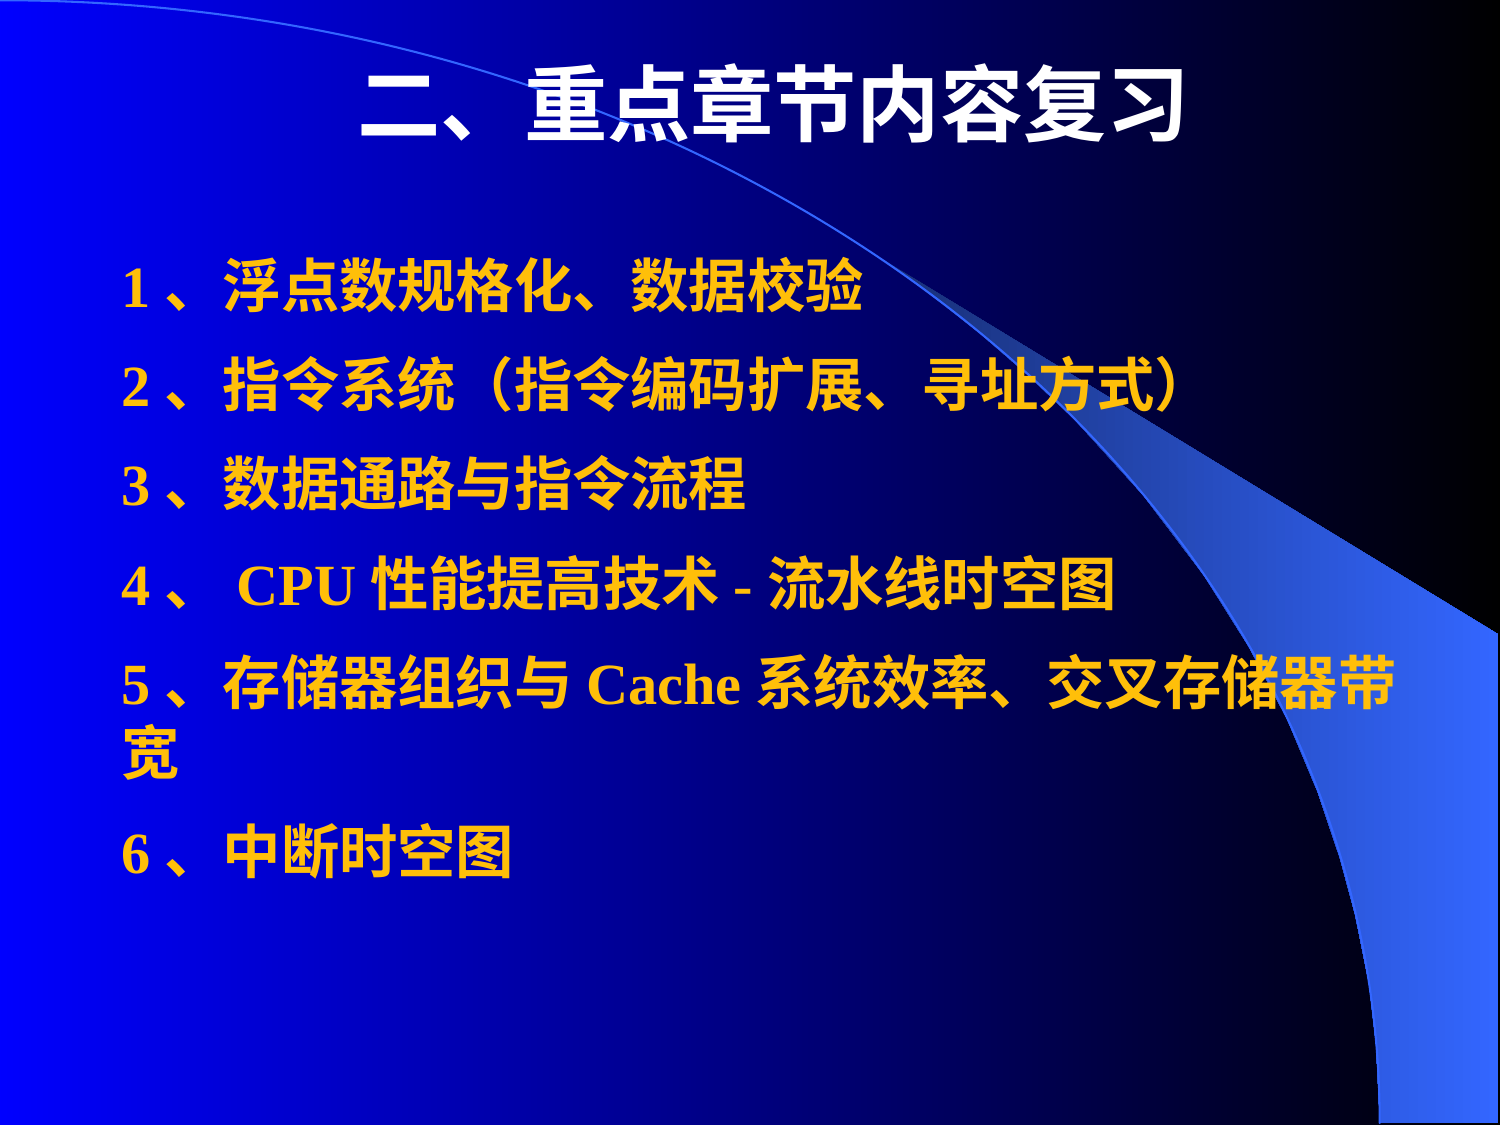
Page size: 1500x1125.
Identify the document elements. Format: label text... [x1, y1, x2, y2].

text_box 二、重点章节内容复习 [123, 44, 1424, 160]
text_box 1、浮点数规格化、数据校验 2、指令系统（指令编码扩展、寻址方式） 3、数据通路与指令流程 4、CPU性能提高技术-流水线时空图 5、存储器组织与Cache系统效率、交叉存储器带宽 6、中断时空图 [106, 241, 1442, 893]
